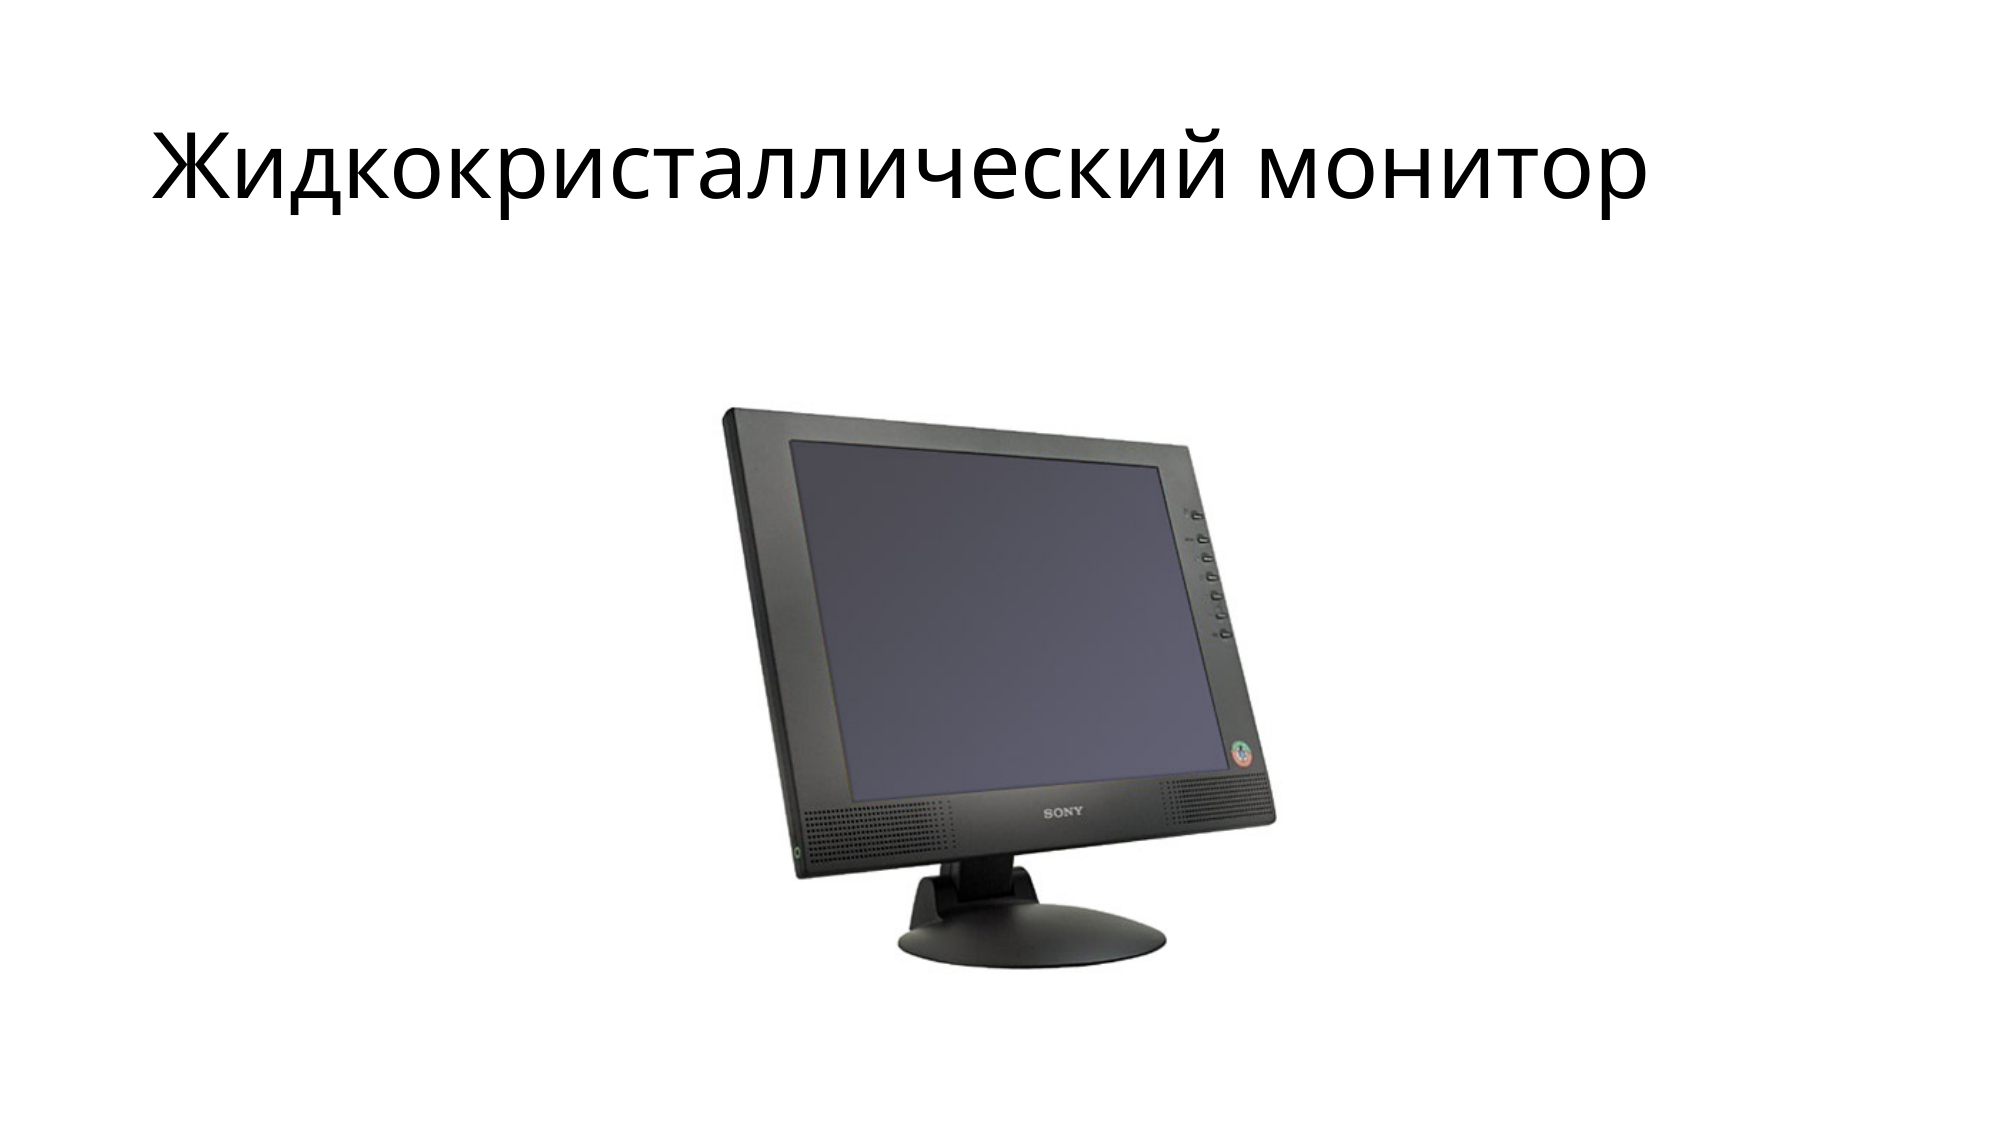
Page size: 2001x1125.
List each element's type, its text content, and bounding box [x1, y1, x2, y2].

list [643, 299, 1357, 1014]
title Жидкокристаллический монитор [137, 59, 1863, 278]
